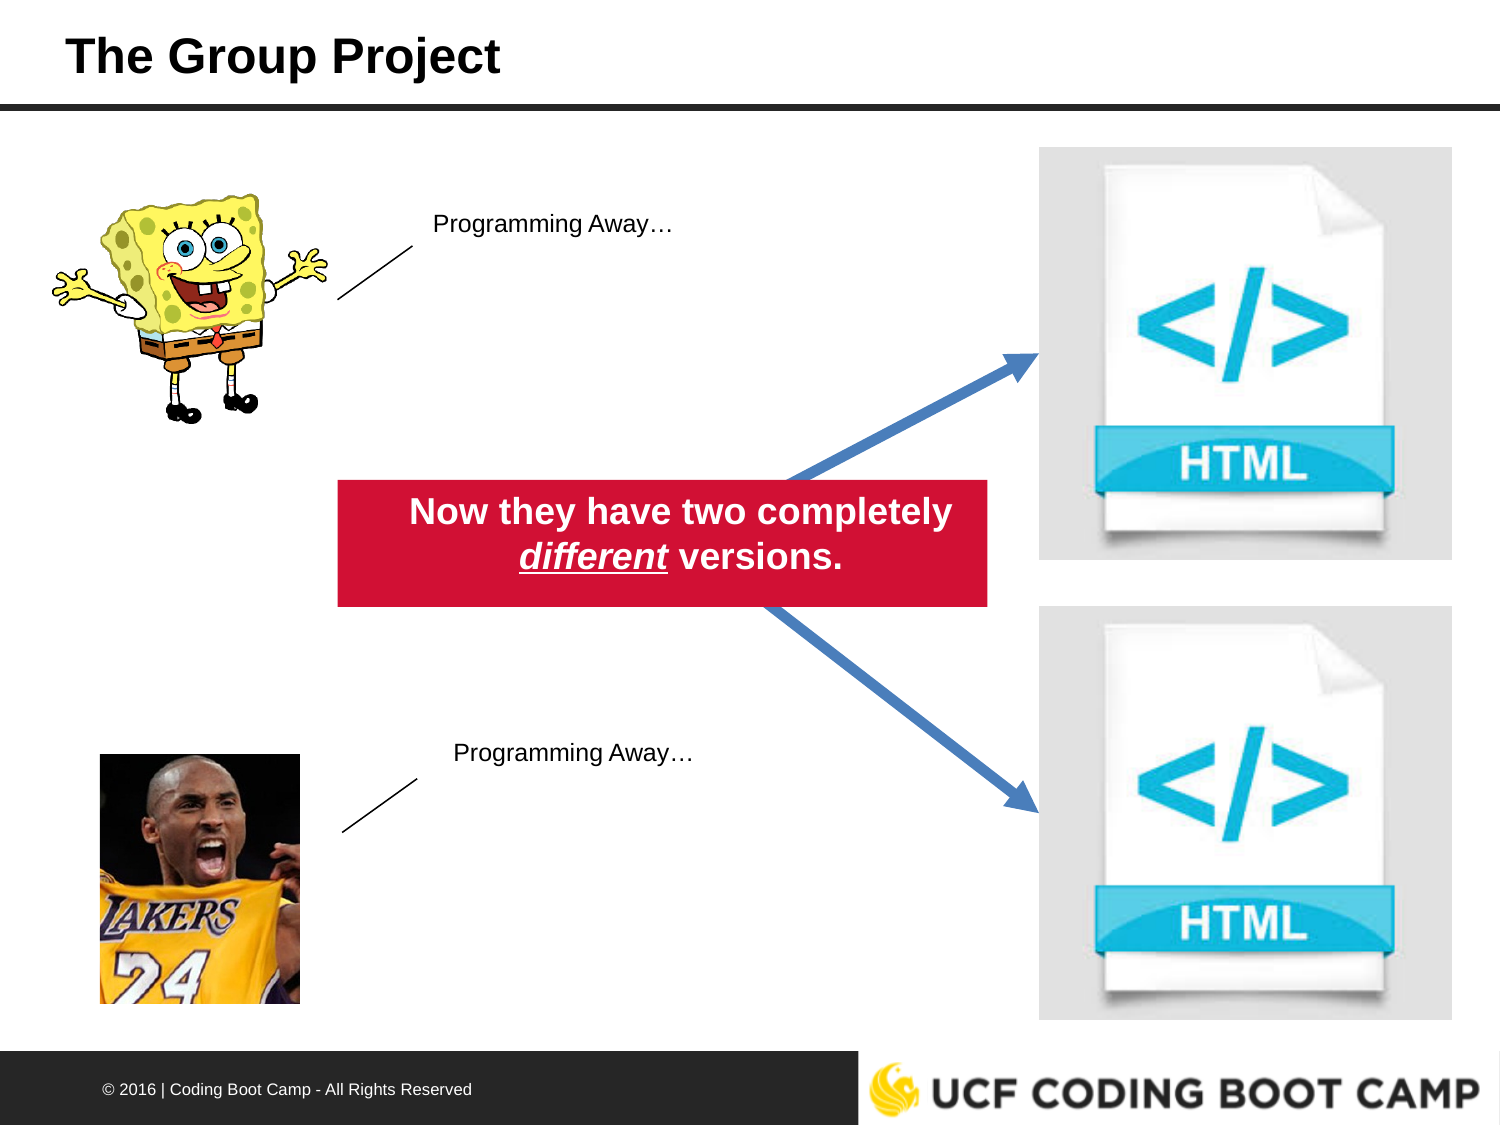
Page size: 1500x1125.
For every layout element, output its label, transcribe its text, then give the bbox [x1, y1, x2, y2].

title The Group Project [50, 0, 948, 108]
picture [99, 754, 301, 1005]
text_box [335, 478, 685, 609]
text_box Programming Away… [438, 728, 685, 774]
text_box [337, 245, 413, 300]
text_box Now they have two completely different versions. [374, 479, 687, 585]
text_box Programming Away… [418, 200, 690, 246]
picture [46, 189, 333, 427]
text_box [341, 778, 418, 833]
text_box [690, 353, 1040, 537]
picture [858, 1051, 1500, 1125]
picture [1038, 606, 1452, 1020]
picture [1038, 146, 1452, 560]
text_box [690, 543, 1040, 814]
